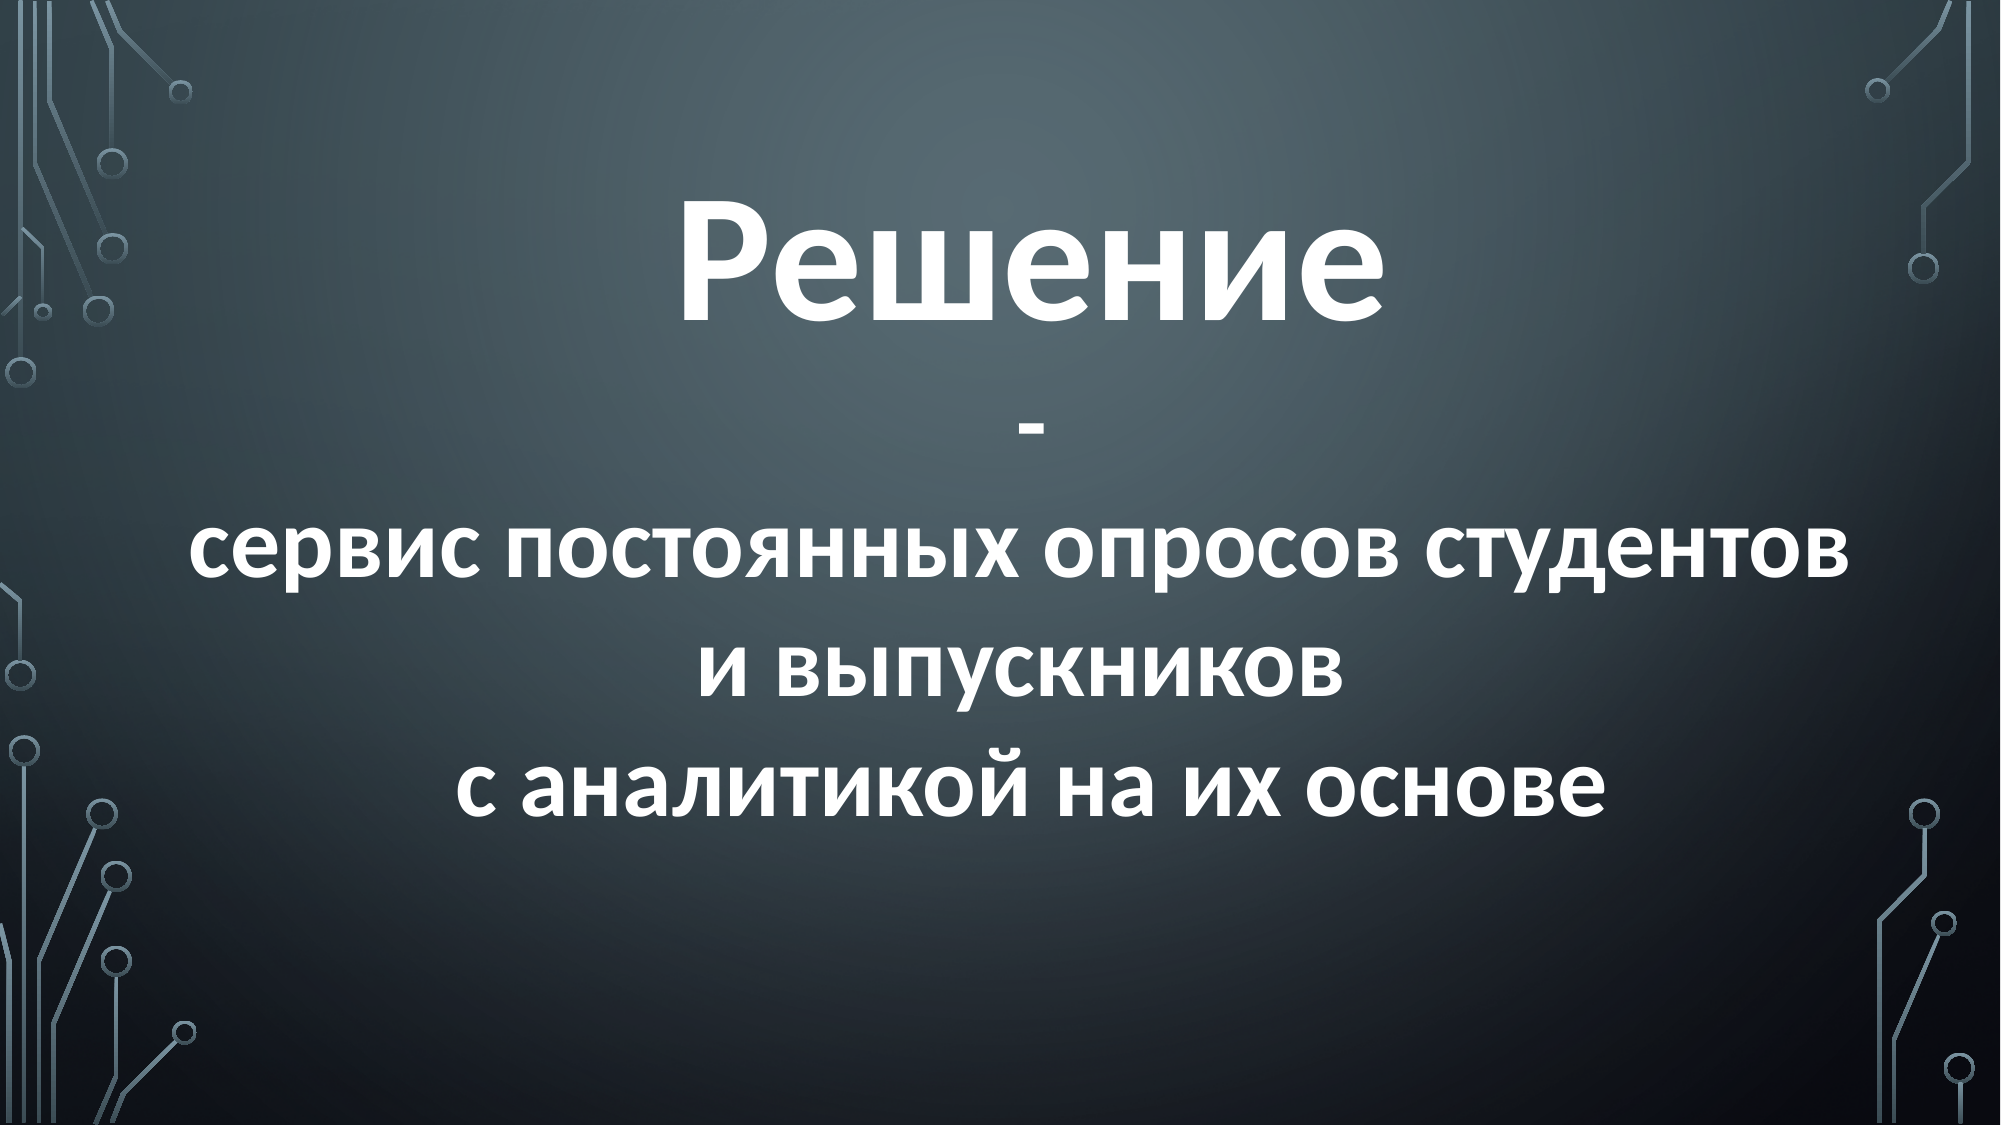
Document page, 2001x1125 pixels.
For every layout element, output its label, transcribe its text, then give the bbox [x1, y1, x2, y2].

text_box Решение - сервис постоянных опросов студентов и выпускников с аналитикой на их основе [129, 129, 1935, 1065]
